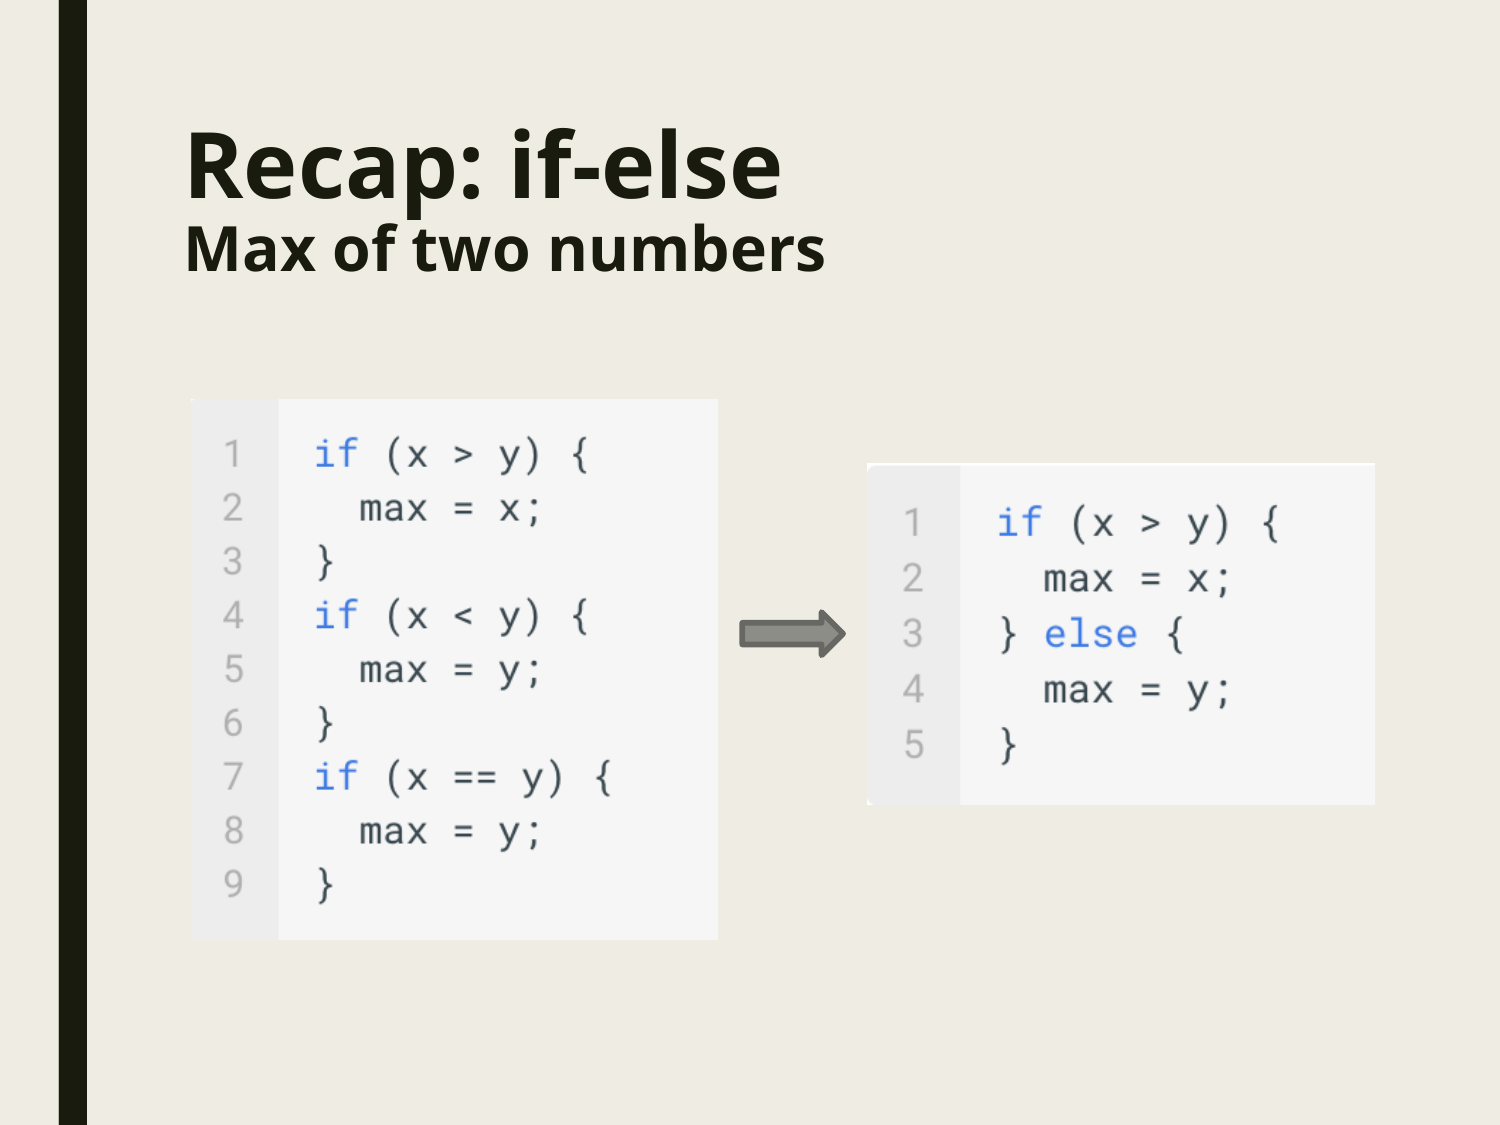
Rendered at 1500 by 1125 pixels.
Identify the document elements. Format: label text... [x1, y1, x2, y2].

text_box [739, 609, 846, 658]
text_box Recap: if-else Max of two numbers [168, 112, 1351, 357]
picture [867, 463, 1375, 805]
picture [191, 399, 718, 940]
